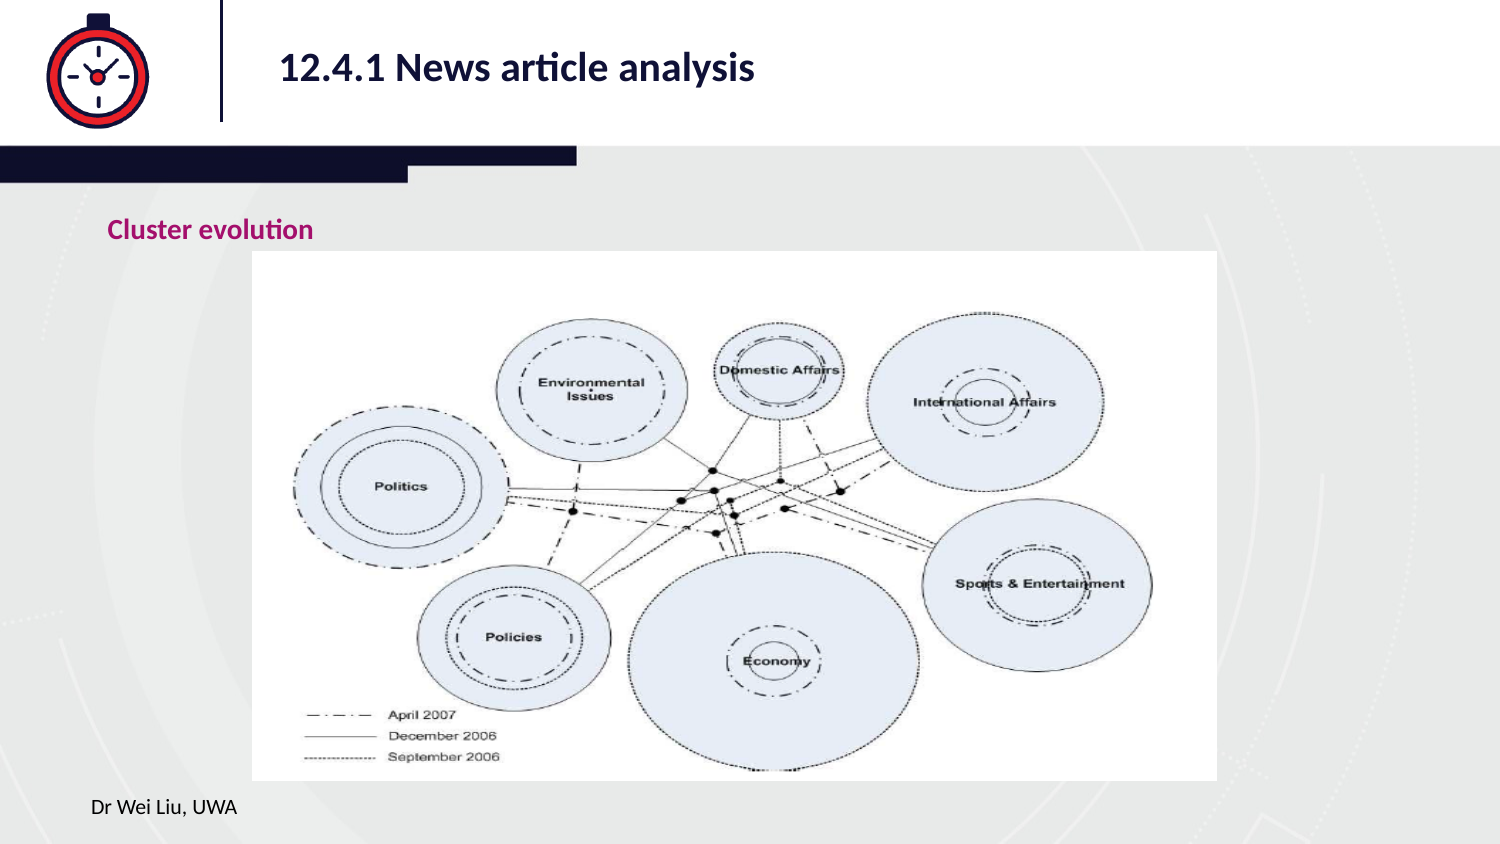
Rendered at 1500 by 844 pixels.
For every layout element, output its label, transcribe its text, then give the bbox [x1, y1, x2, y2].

picture [0, 0, 1500, 844]
text_box Cluster evolution [92, 202, 1451, 777]
list Dr Wei Liu, UWA [76, 784, 1217, 821]
list 12.4.1 News article analysis [263, 32, 1404, 106]
